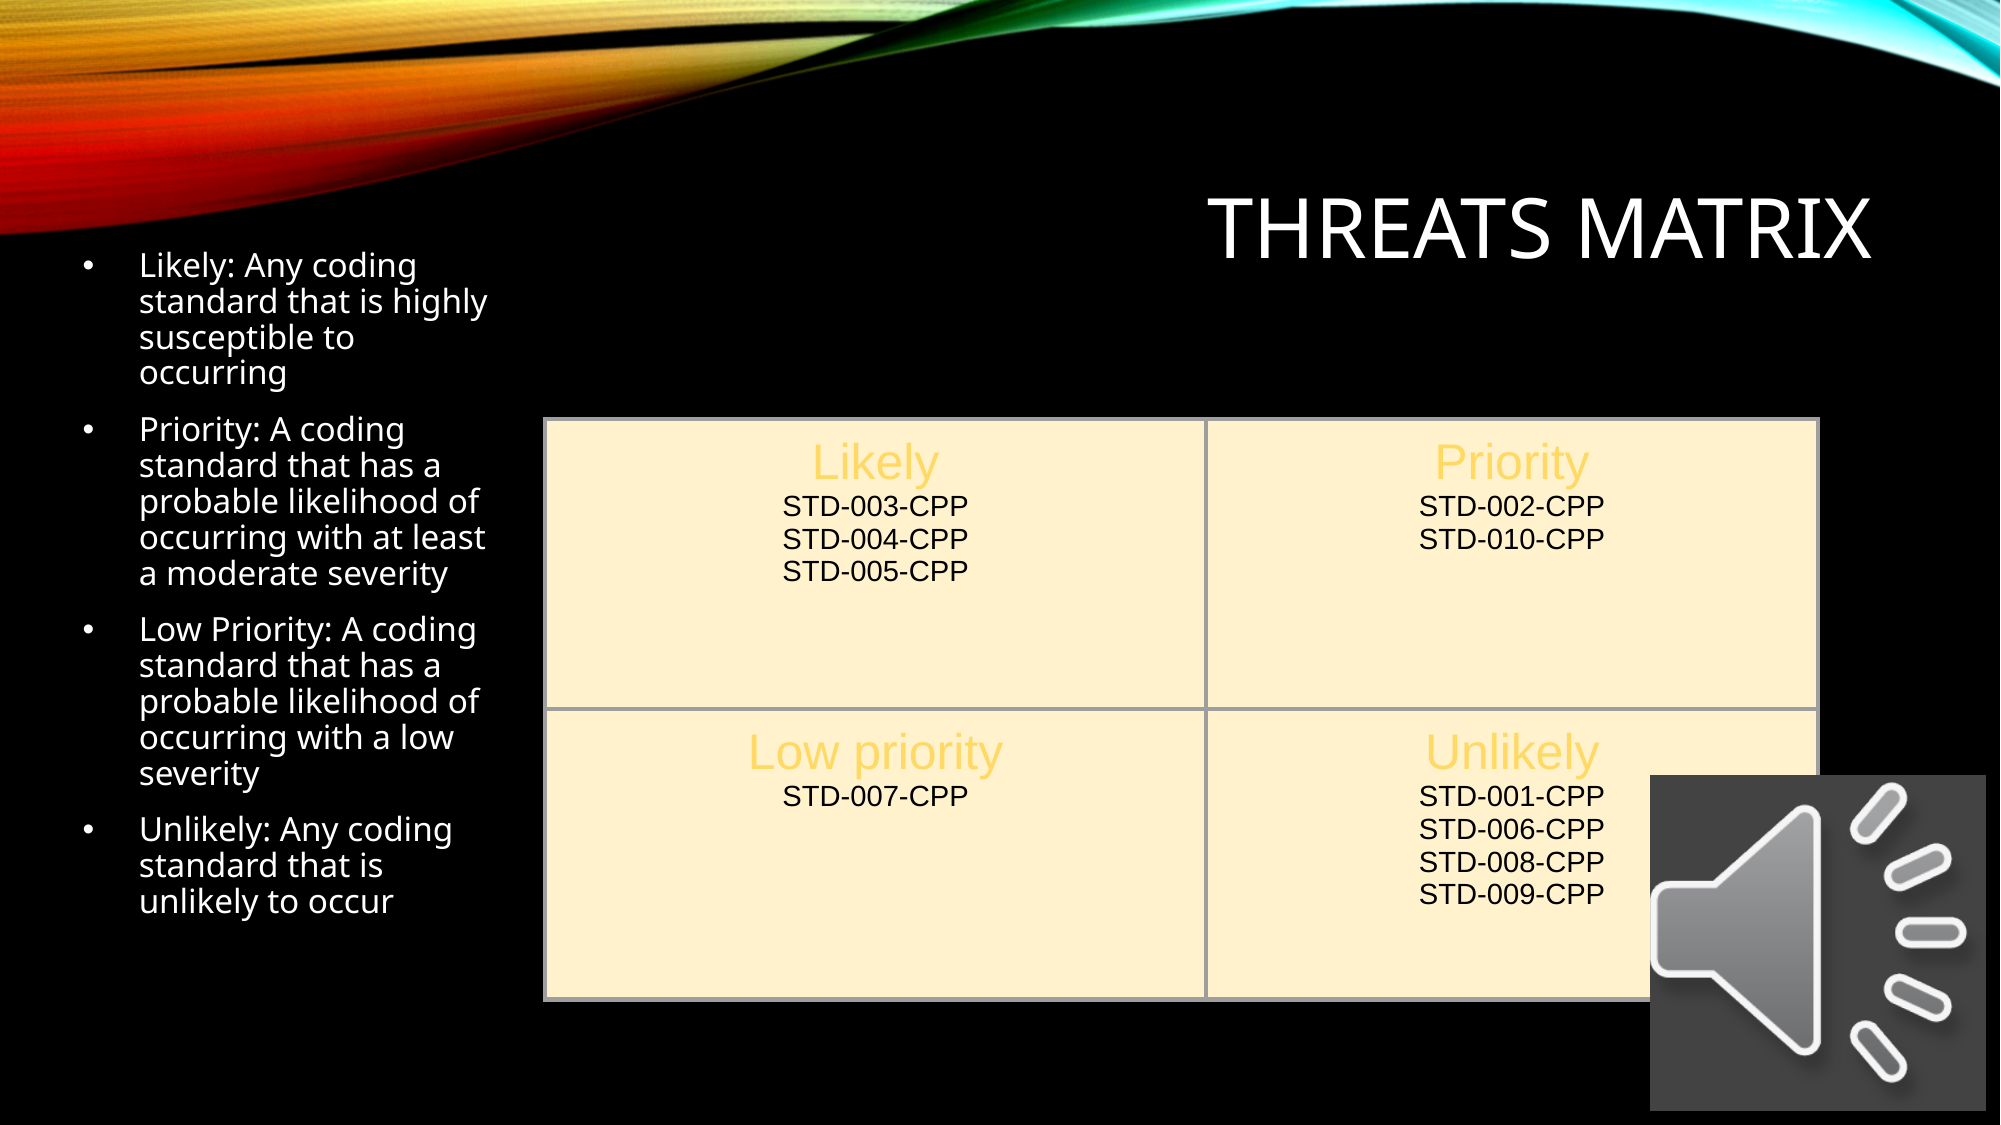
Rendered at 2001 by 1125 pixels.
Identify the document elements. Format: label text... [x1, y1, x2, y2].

table_cell Low priority STD-007-CPP [547, 711, 1204, 997]
picture [1648, 773, 1987, 1112]
table_header Priority STD-002-CPP STD-010-CPP [1208, 421, 1816, 707]
picture [0, 0, 2000, 237]
table_header Likely STD-003-CPP STD-004-CPP STD-005-CPP [547, 421, 1204, 707]
list Likely: Any coding standard that is highly susceptible to occurring Priority: A coding standard that has a probable likelihood of occurring with at least a moderate severity Low Priority: A coding standard that has a probable likelihood of occurring with a low severity Unlikely: Any coding standard that is unlikely to occur [44, 241, 521, 1021]
table_cell Unlikely STD-001-CPP STD-006-CPP STD-008-CPP STD-009-CPP [1208, 711, 1816, 997]
title THREATS MATRIX [474, 125, 1888, 338]
